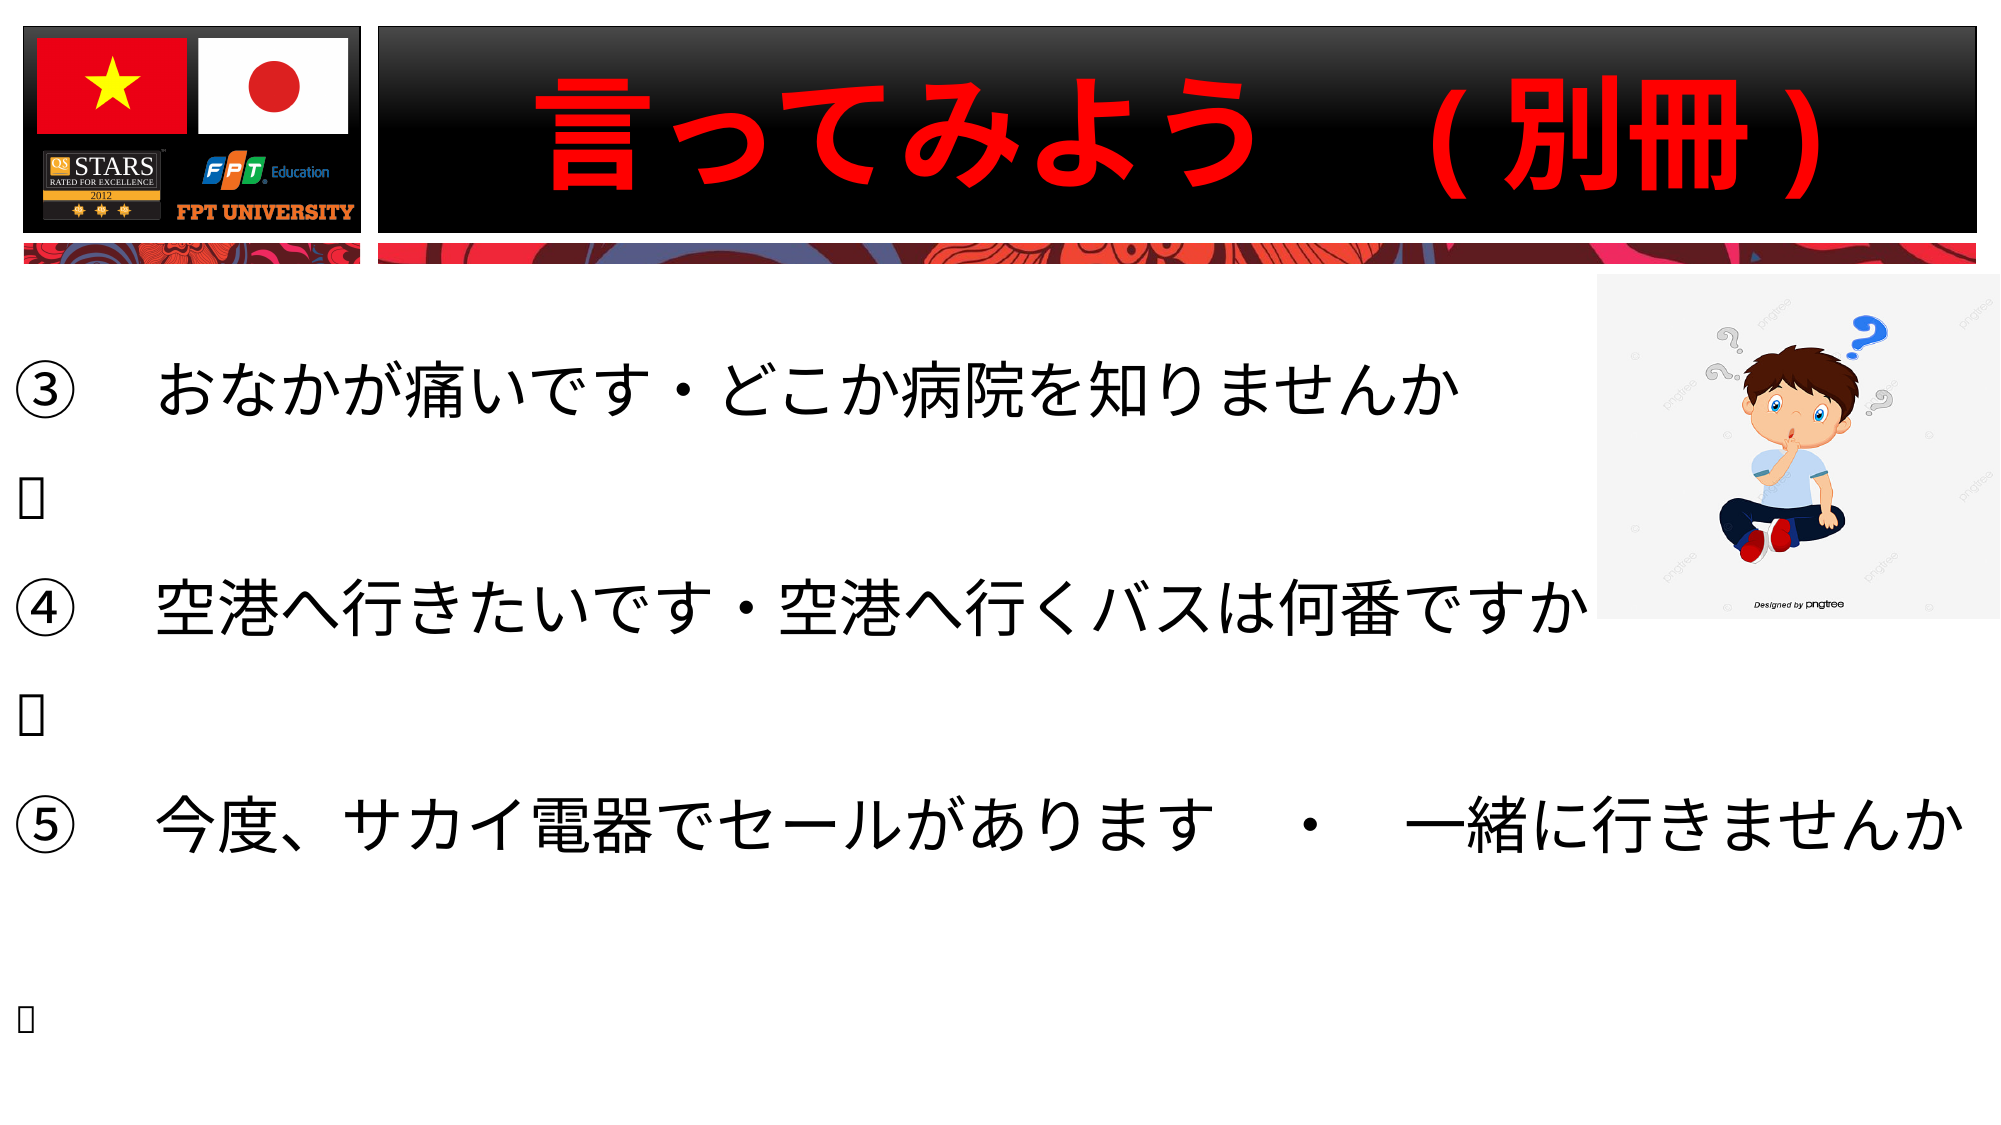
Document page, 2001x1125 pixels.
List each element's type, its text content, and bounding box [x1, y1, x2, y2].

text_box [23, 26, 361, 233]
picture [23, 243, 361, 264]
picture [1597, 274, 2000, 619]
text_box 言ってみよう (別冊) [378, 26, 1977, 233]
picture [378, 243, 1977, 264]
picture [198, 38, 349, 134]
picture [36, 136, 361, 233]
picture [37, 38, 187, 134]
text_box ③ おなかが痛いです・どこか病院を知りませんか  ④ 空港へ行きたいです・空港へ行くバスは何番ですか  ⑤ 今度、サカイ電器でセールがあります ・ 一緒に行きませんか  [0, 306, 2000, 1125]
